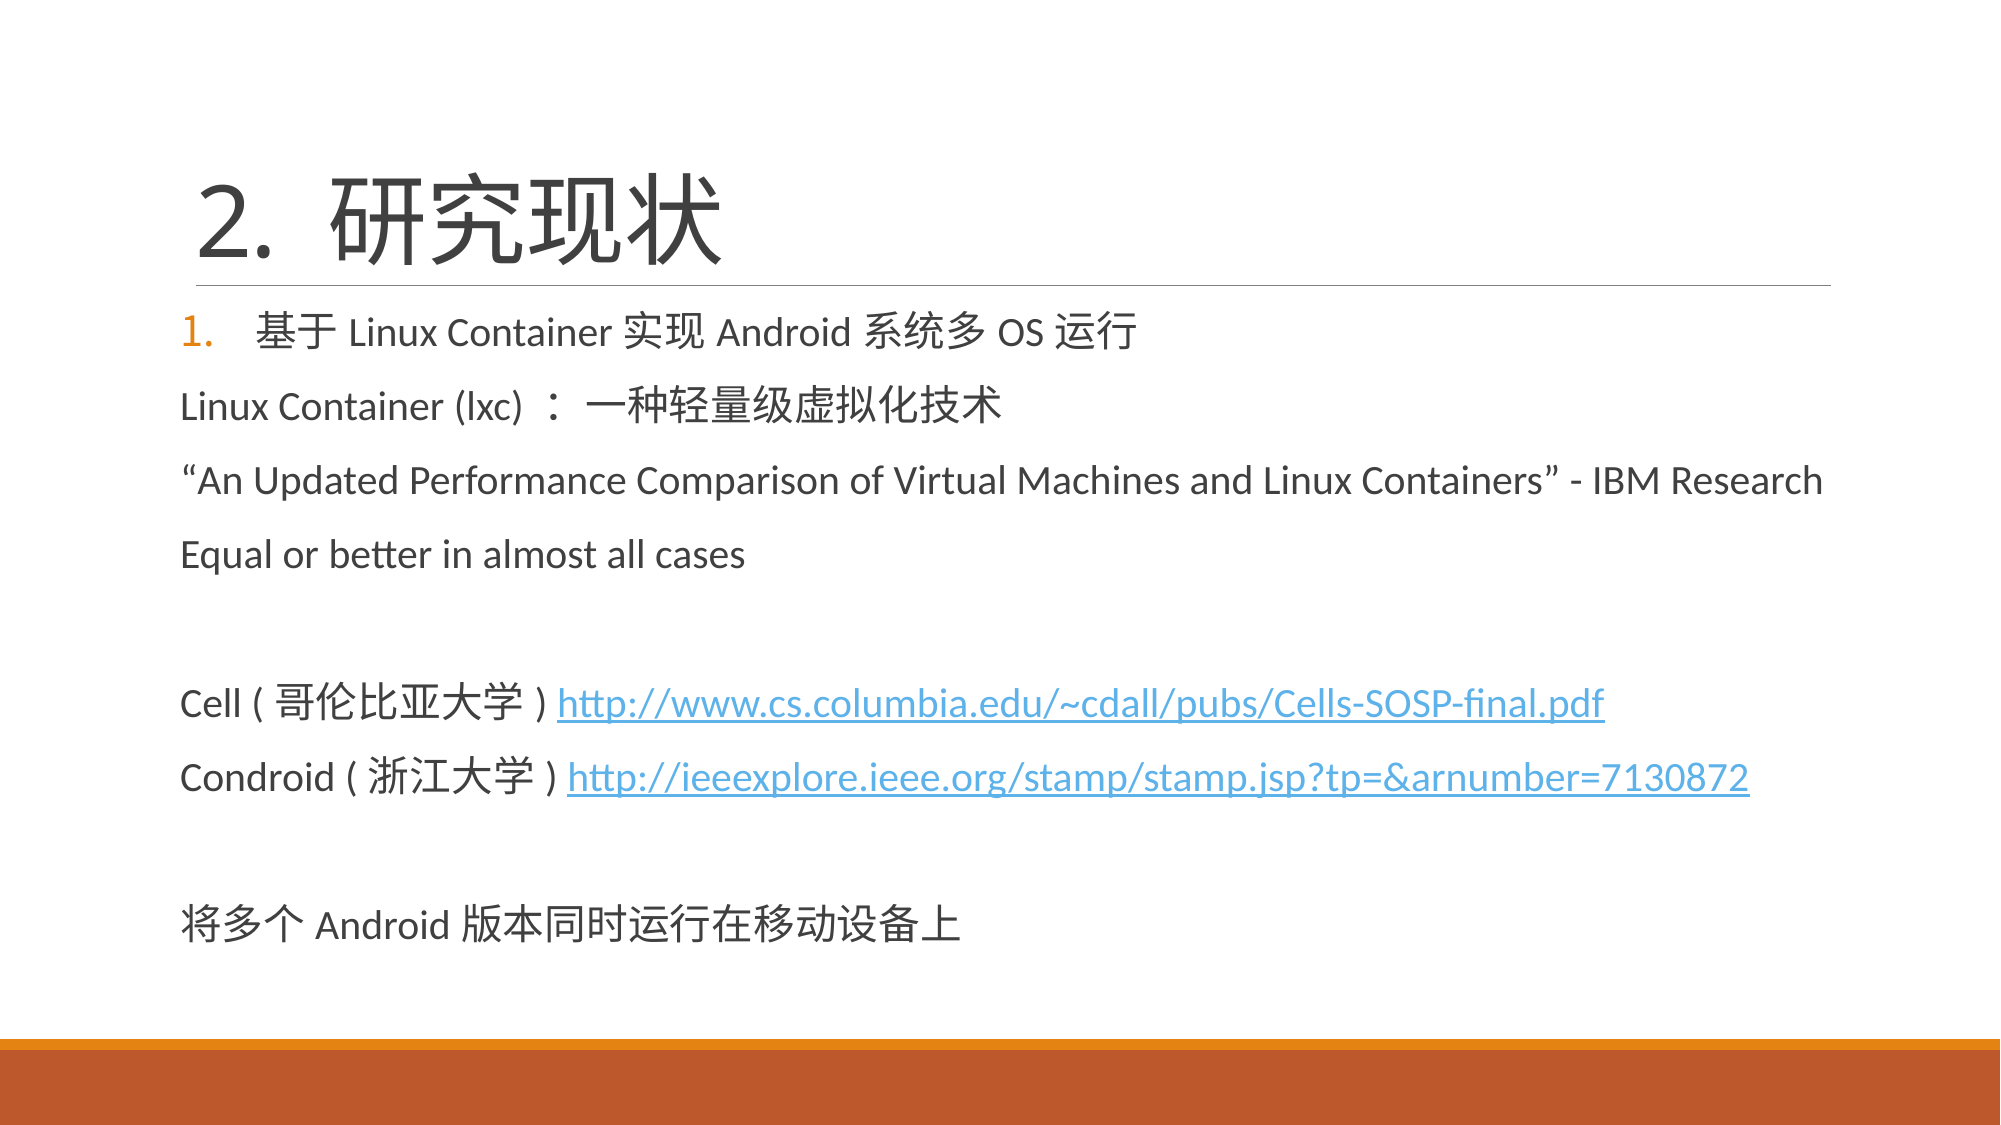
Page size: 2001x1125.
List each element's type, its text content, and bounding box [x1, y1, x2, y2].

list 基于Linux Container实现Android系统多OS运行 Linux Container (lxc) ：一种轻量级虚拟化技术 “An Updated Performance Comparison of Virtual Machines and Linux Containers” - IBM Research Equal or better in almost all cases Cell (哥伦比亚大学) http://www.cs.columbia.edu/~cdall/pubs/Cells-SOSP-final.pdf Condroid (浙江大学) http://ieeexplore.ieee.org/stamp/stamp.jsp?tp=&arnumber=7130872 将多个Android版本同时运行在移动设备上 [180, 302, 1830, 963]
title 2. 研究现状 [180, 47, 1830, 285]
